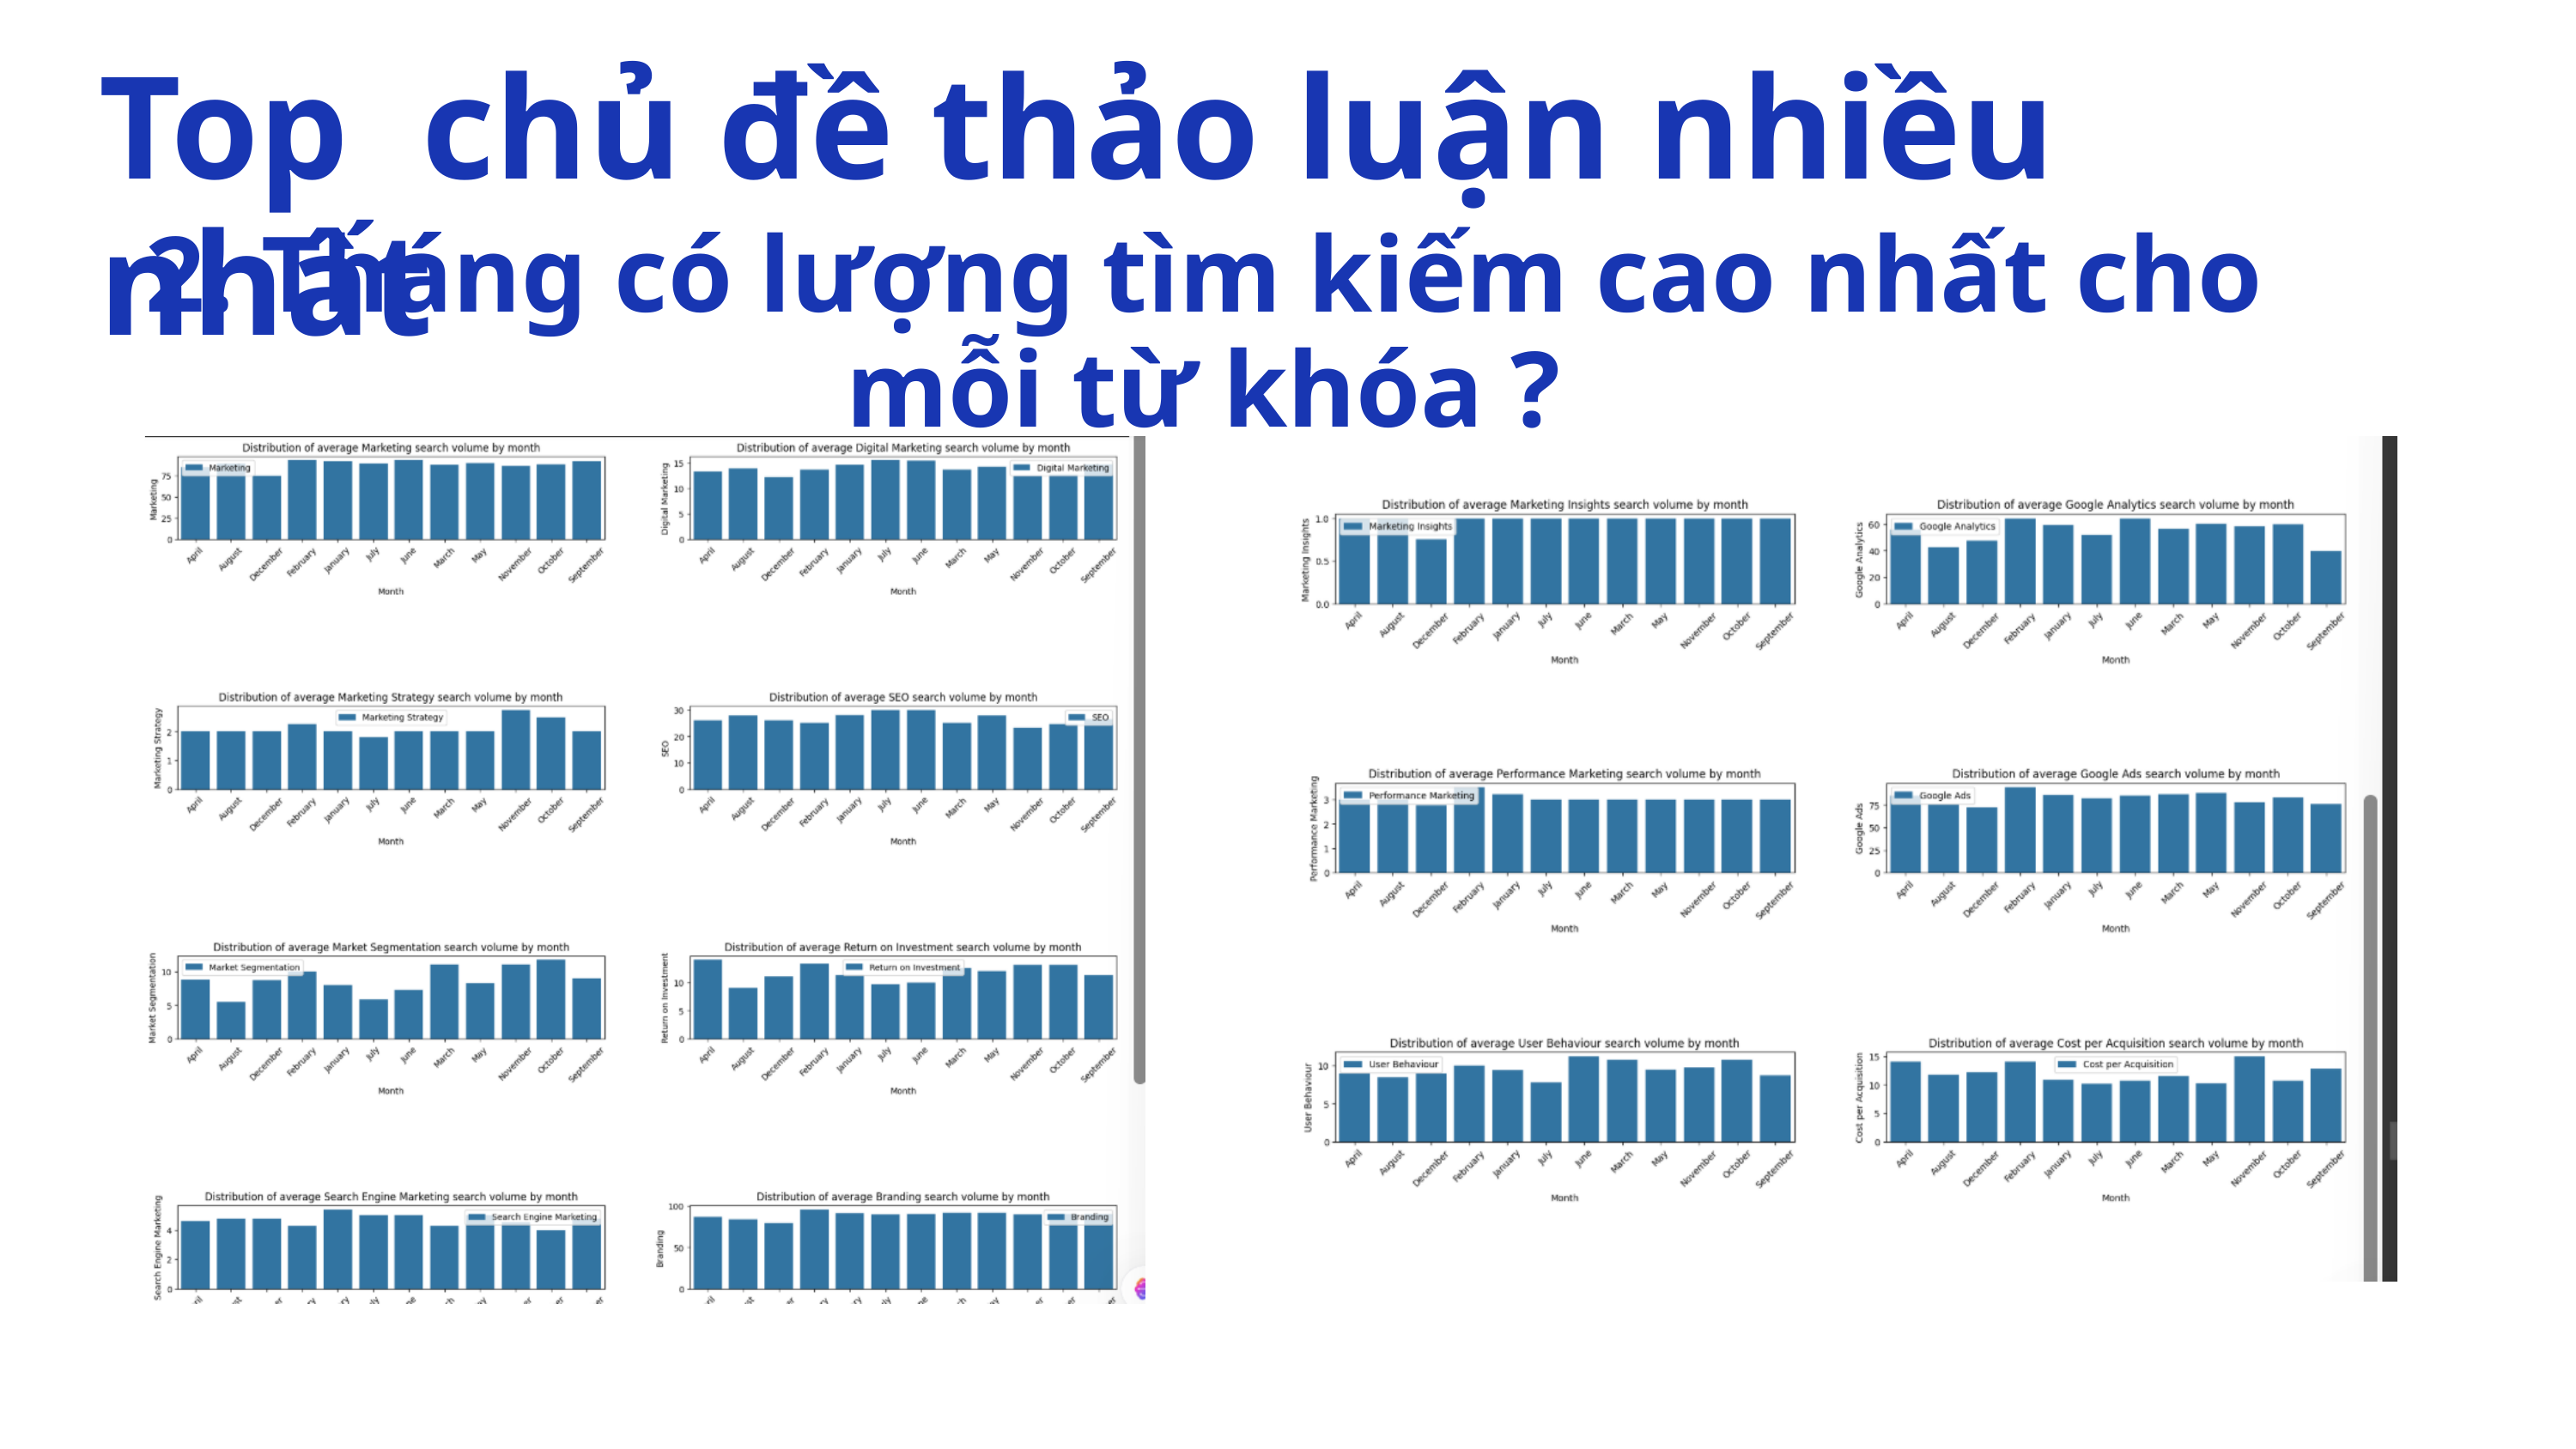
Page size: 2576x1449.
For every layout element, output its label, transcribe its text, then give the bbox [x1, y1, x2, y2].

text_box Top chủ đề thảo luận nhiều nhất [99, 52, 2397, 364]
text_box [144, 448, 1145, 1304]
text_box 2. Tháng có lượng tìm kiếm cao nhất cho mỗi từ khóa ? [99, 218, 2308, 448]
text_box [1296, 436, 2398, 1282]
